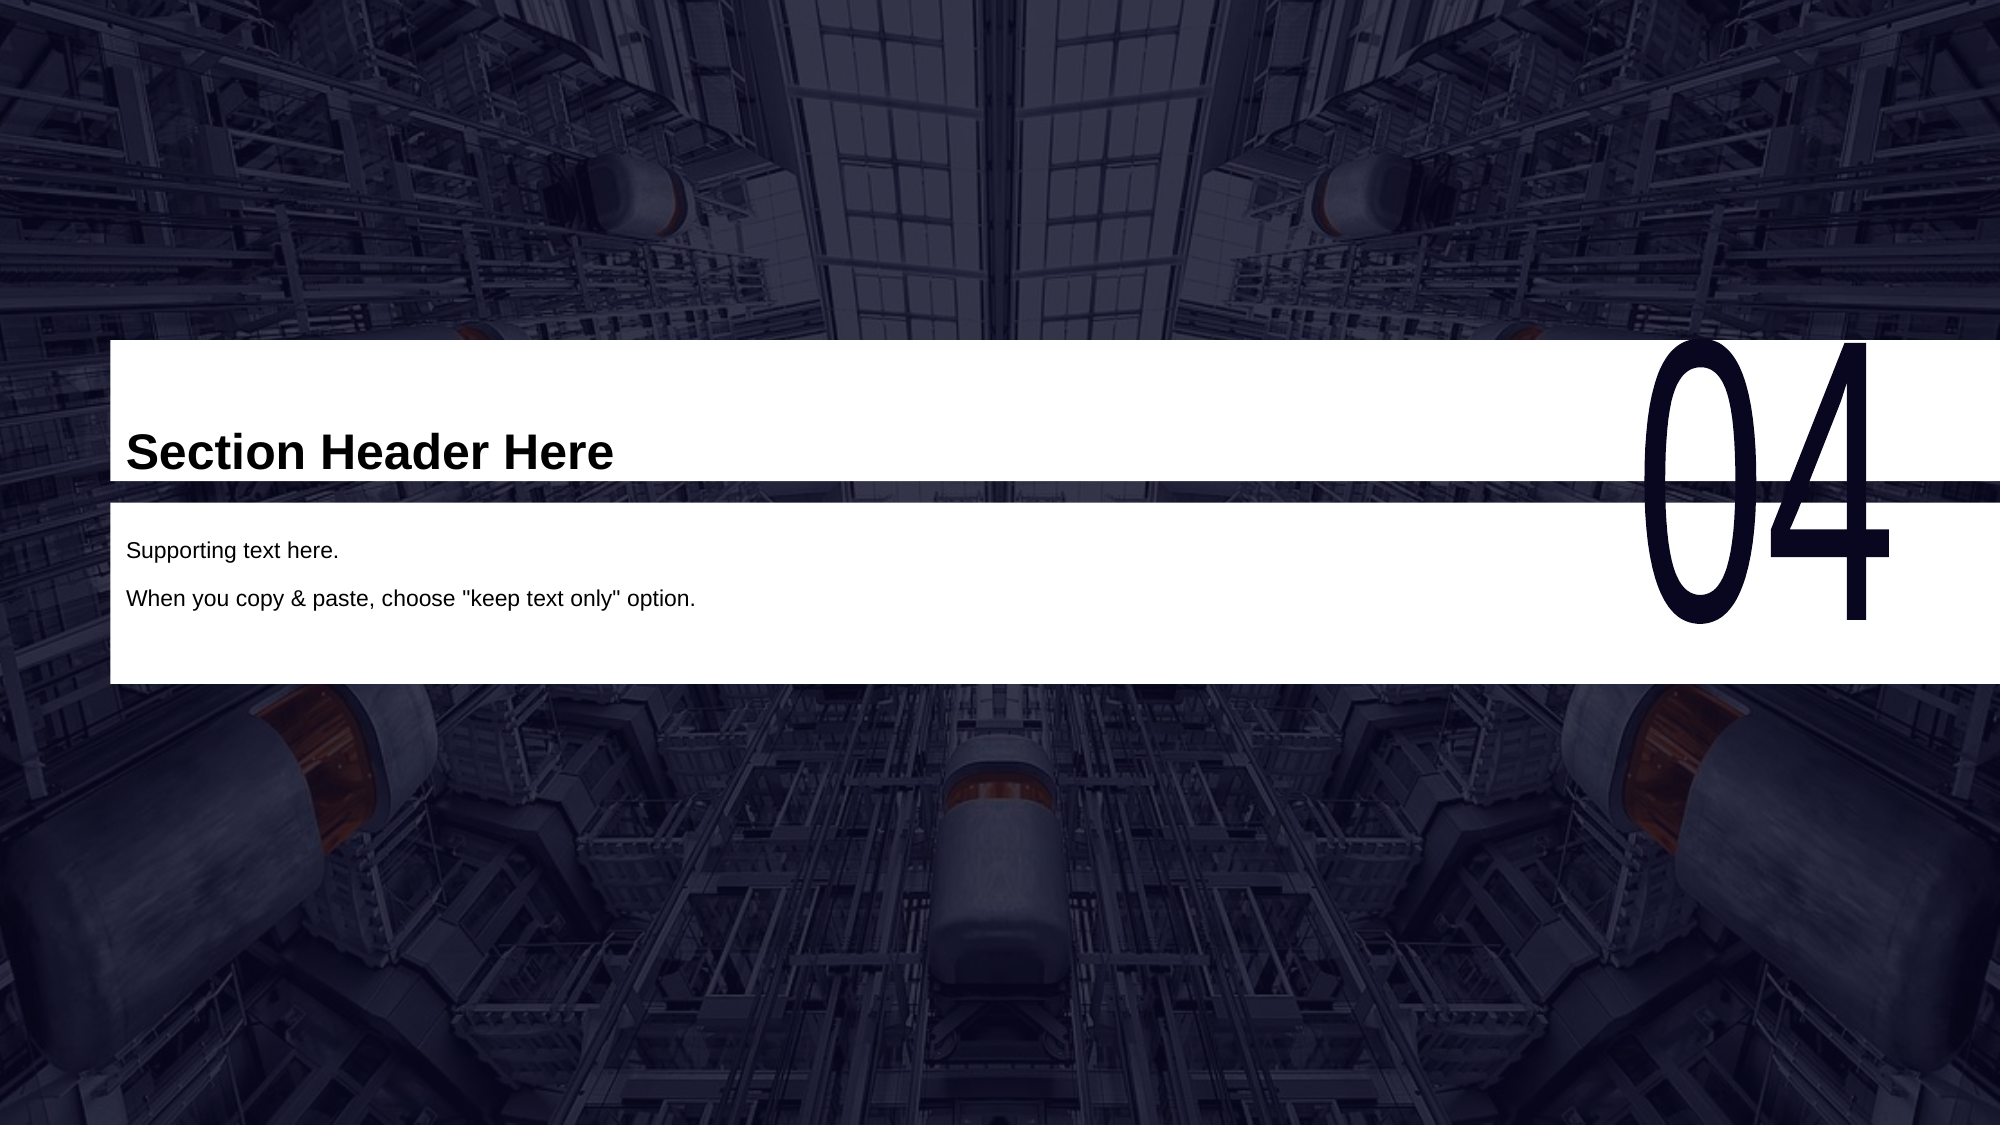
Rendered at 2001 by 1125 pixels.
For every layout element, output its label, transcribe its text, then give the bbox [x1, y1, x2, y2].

title Section Header Here [110, 340, 1000, 488]
list Supporting text here. When you copy & paste, choose "keep text only" option. [111, 528, 1000, 695]
text_box [109, 339, 2000, 482]
text_box [109, 502, 2000, 685]
